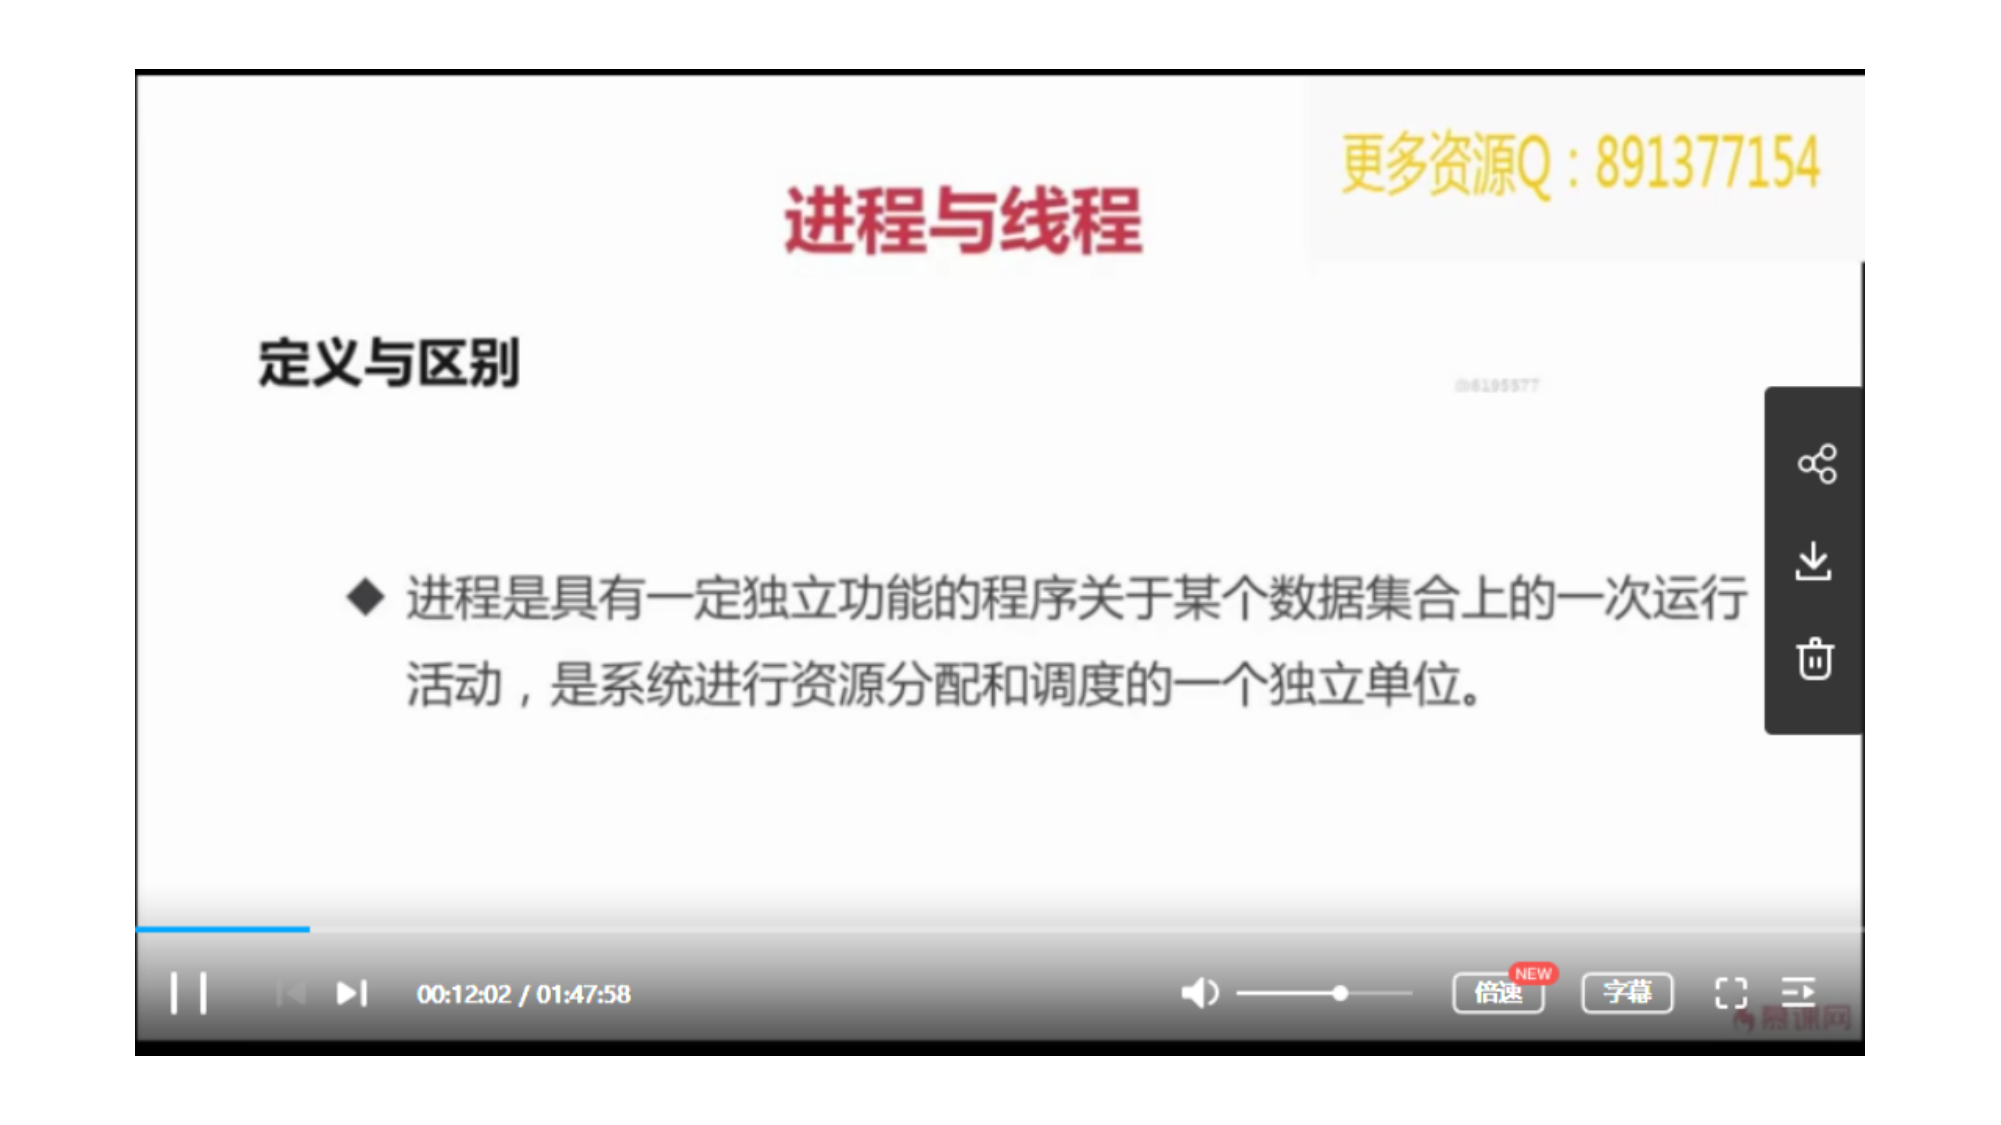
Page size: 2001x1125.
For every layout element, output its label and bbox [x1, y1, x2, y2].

picture [135, 69, 1865, 1056]
